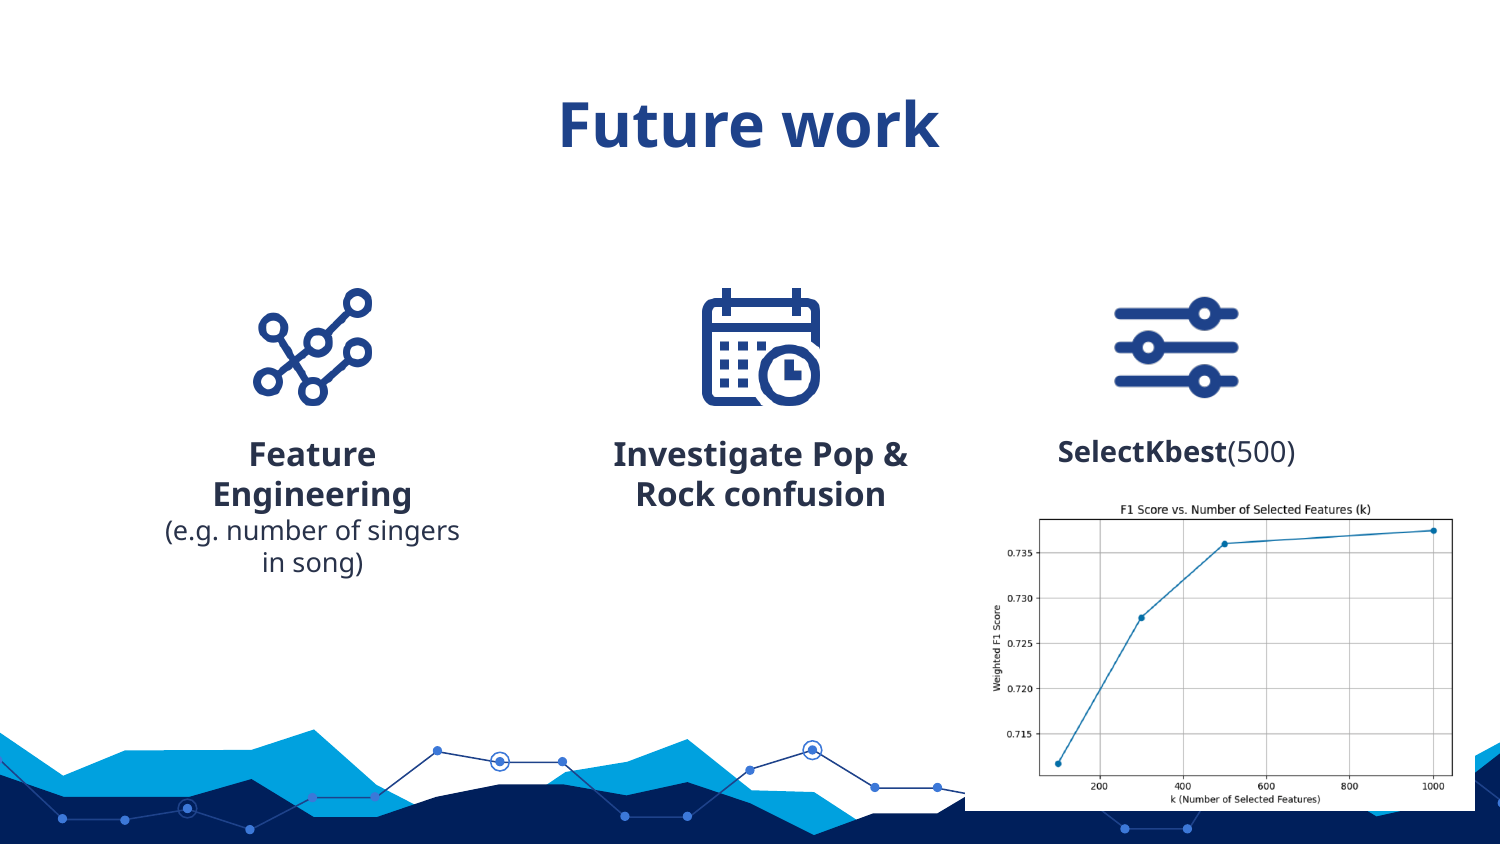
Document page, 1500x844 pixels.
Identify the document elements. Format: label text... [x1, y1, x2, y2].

picture [701, 288, 820, 407]
title Future work [175, 57, 1324, 175]
text_box Investigate Pop & Rock confusion [596, 418, 925, 523]
picture [1109, 280, 1244, 415]
picture [253, 288, 372, 407]
text_box Feature Engineering (e.g. number of singers in song) [135, 418, 490, 547]
text_box SelectKbest(500) [1012, 418, 1341, 485]
picture [965, 486, 1475, 812]
